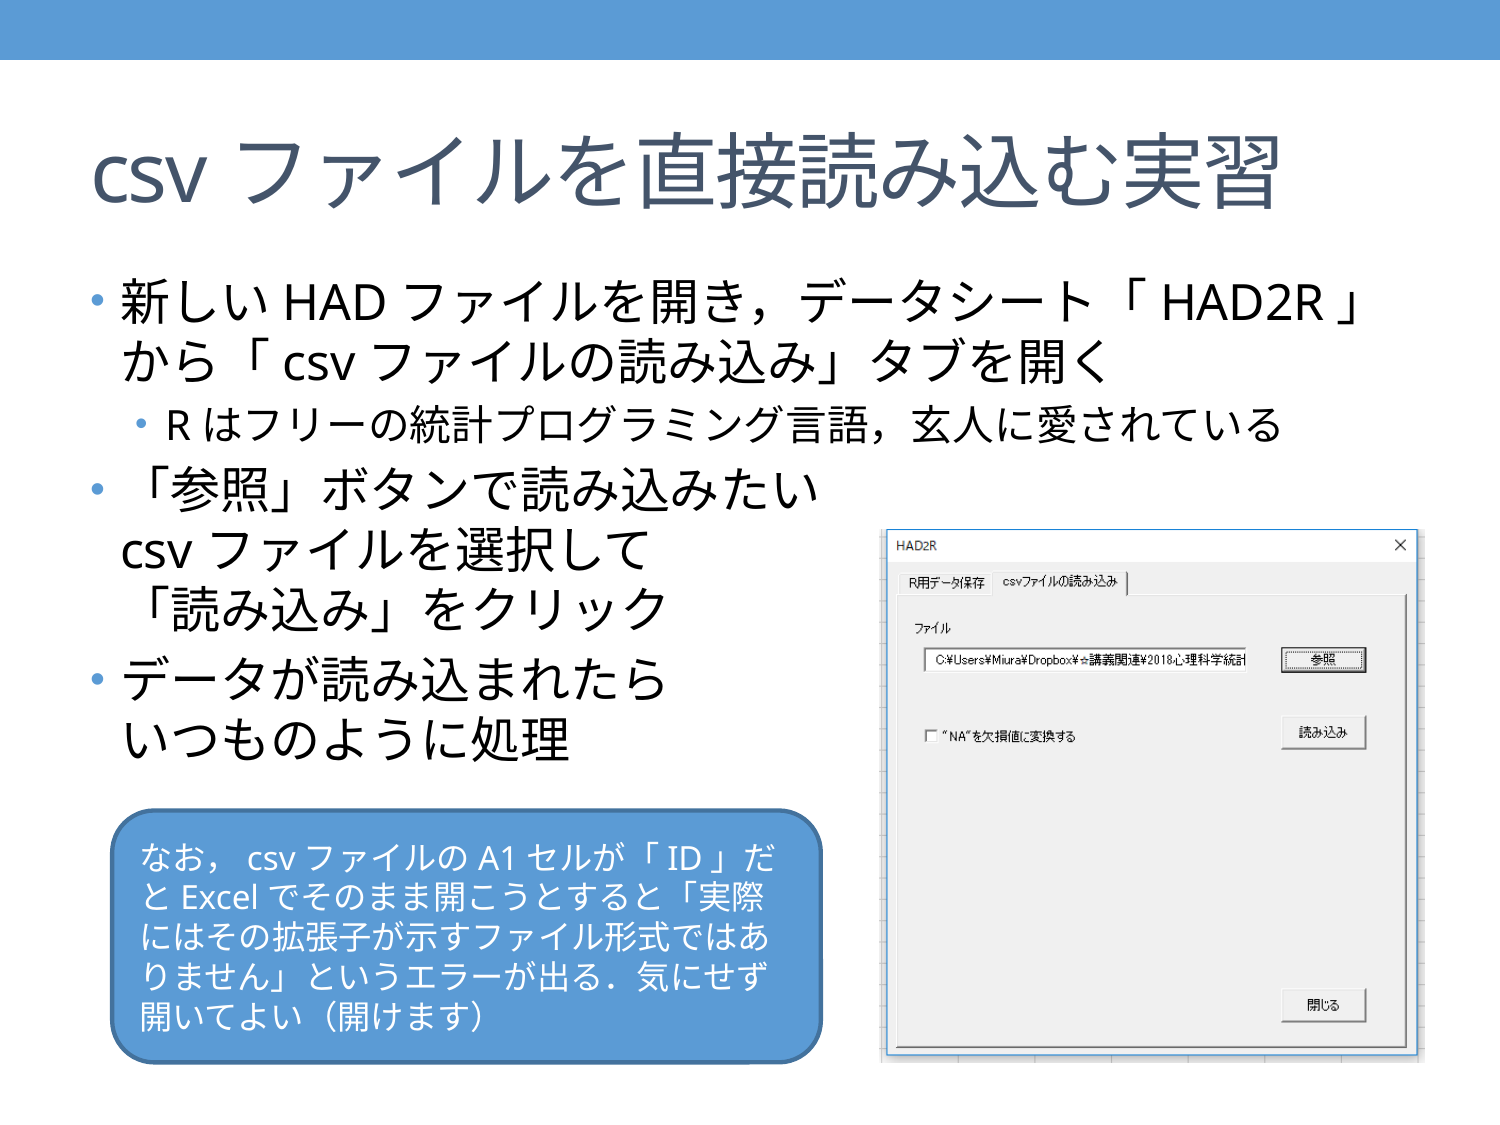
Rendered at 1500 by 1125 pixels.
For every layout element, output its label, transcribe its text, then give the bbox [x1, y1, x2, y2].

text_box なお，csvファイルのA1セルが「ID」だとExcelでそのまま開こうとすると「実際にはその拡張子が示すファイル形式ではありません」というエラーが出る．気にせず開いてよい（開けます） [109, 808, 824, 1065]
picture [878, 529, 1426, 1063]
title csvファイルを直接読み込む実習 [75, 87, 1425, 250]
list 新しいHADファイルを開き，データシート「HAD2R」から「csvファイルの読み込み」タブを開く Rはフリーの統計プログラミング言語，玄人に愛されている 「参照」ボタンで読み込みたい csvファイルを選択して 「読み込み」をクリック データが読み込まれたら いつものように処理 [75, 262, 1425, 1063]
